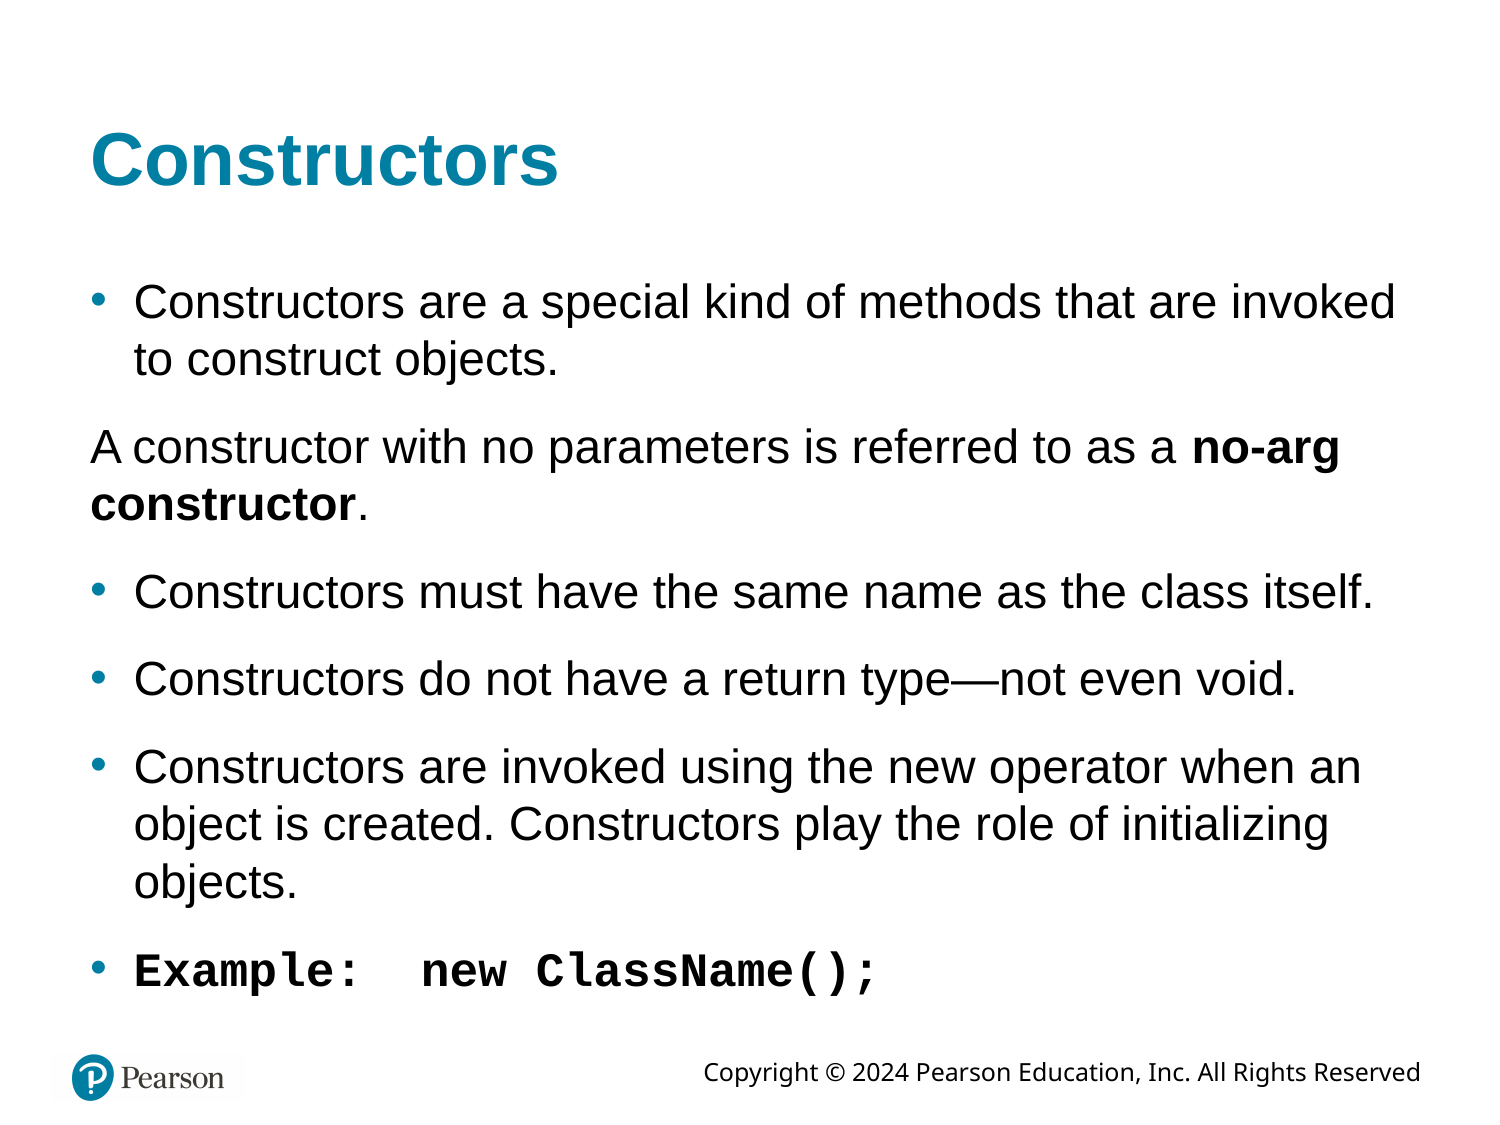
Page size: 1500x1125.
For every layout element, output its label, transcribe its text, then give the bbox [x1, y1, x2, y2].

title Constructors [75, 35, 1425, 216]
list Constructors are a special kind of methods that are invoked to construct objects. A constructor with no parameters is referred to as a no-arg constructor. Constructors must have the same name as the class itself. Constructors do not have a return type—not even void. Constructors are invoked using the new operator when an object is created. Constructors play the role of initializing objects. Example: new ClassName(); [75, 255, 1426, 1021]
picture [51, 1053, 245, 1102]
